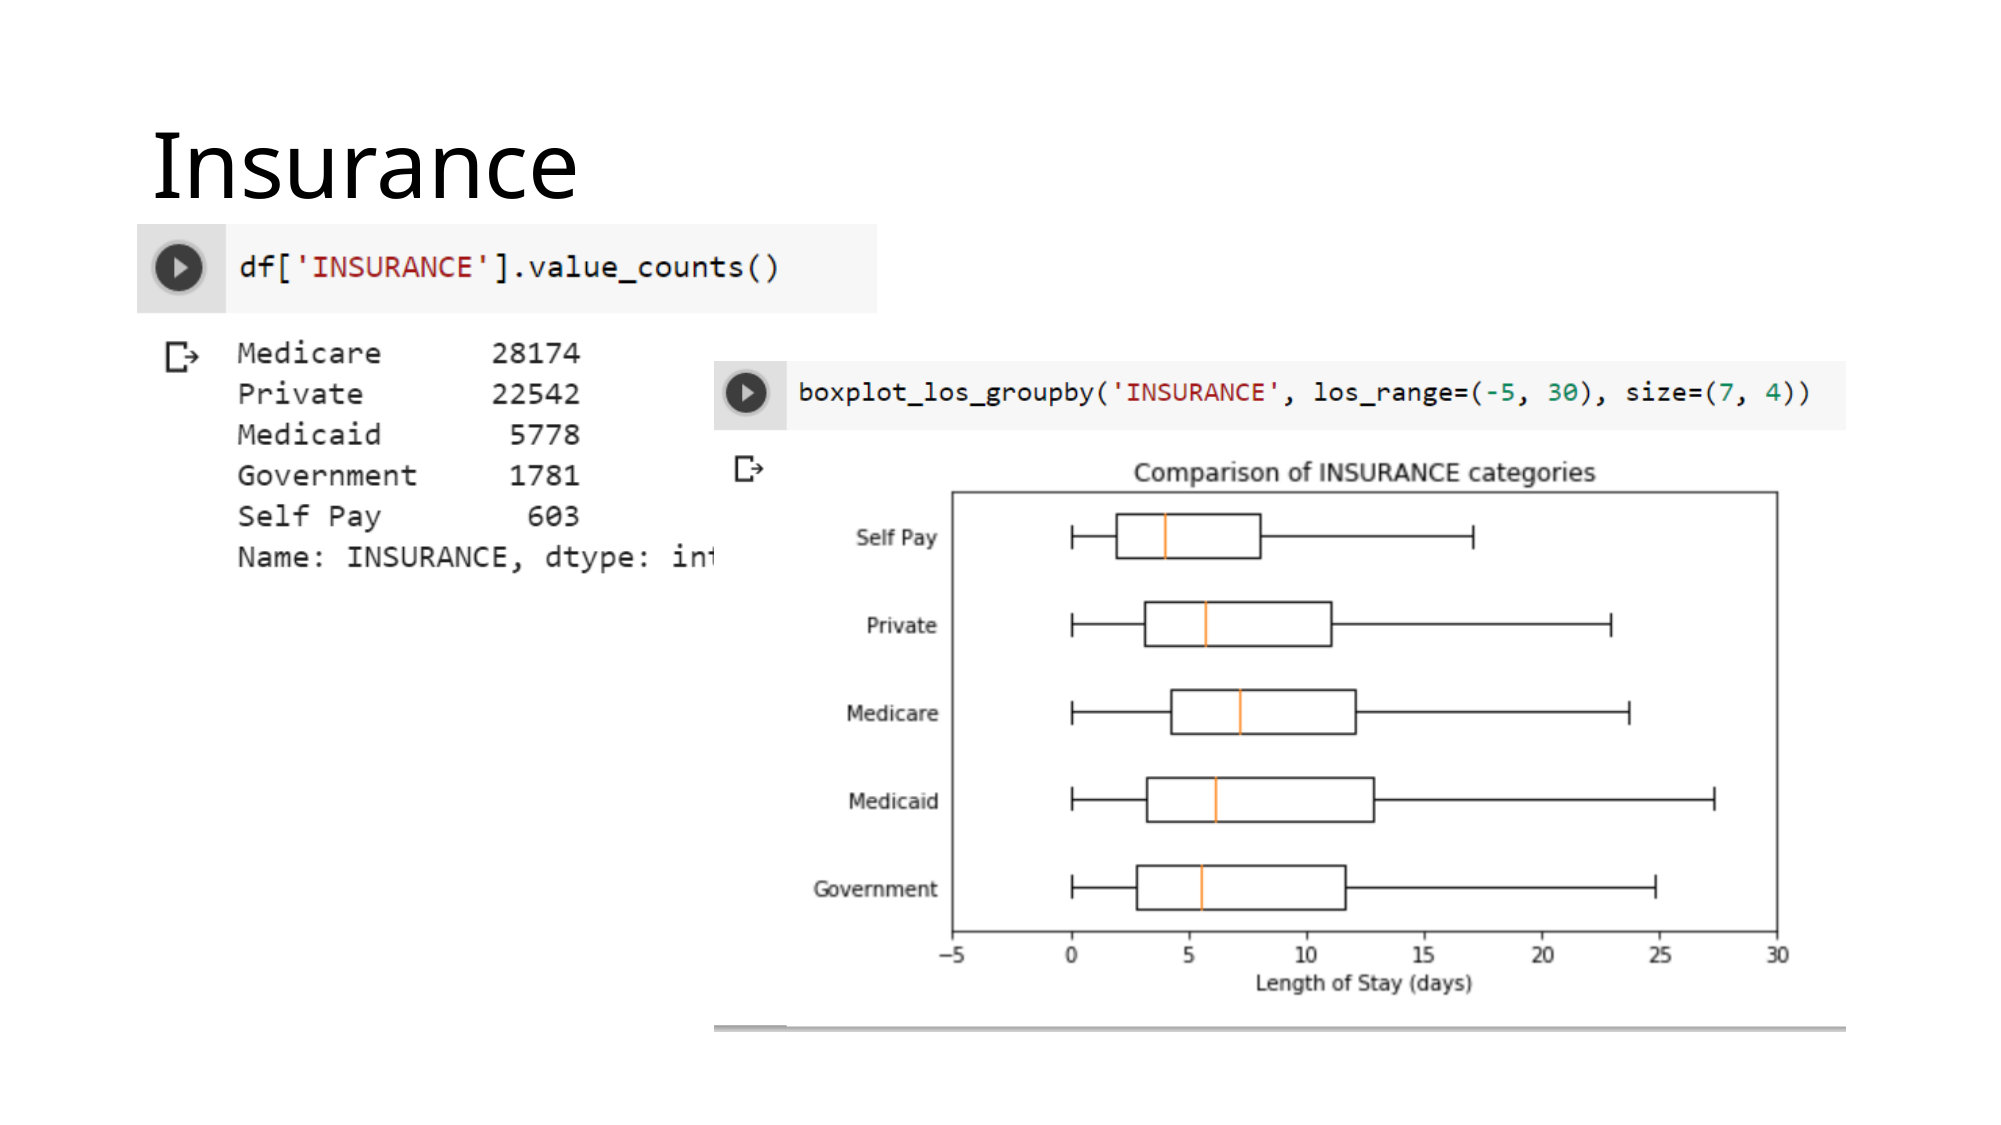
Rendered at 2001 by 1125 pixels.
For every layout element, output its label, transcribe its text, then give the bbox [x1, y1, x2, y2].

title Insurance [137, 59, 1863, 278]
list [137, 224, 877, 597]
picture [714, 361, 1846, 1032]
